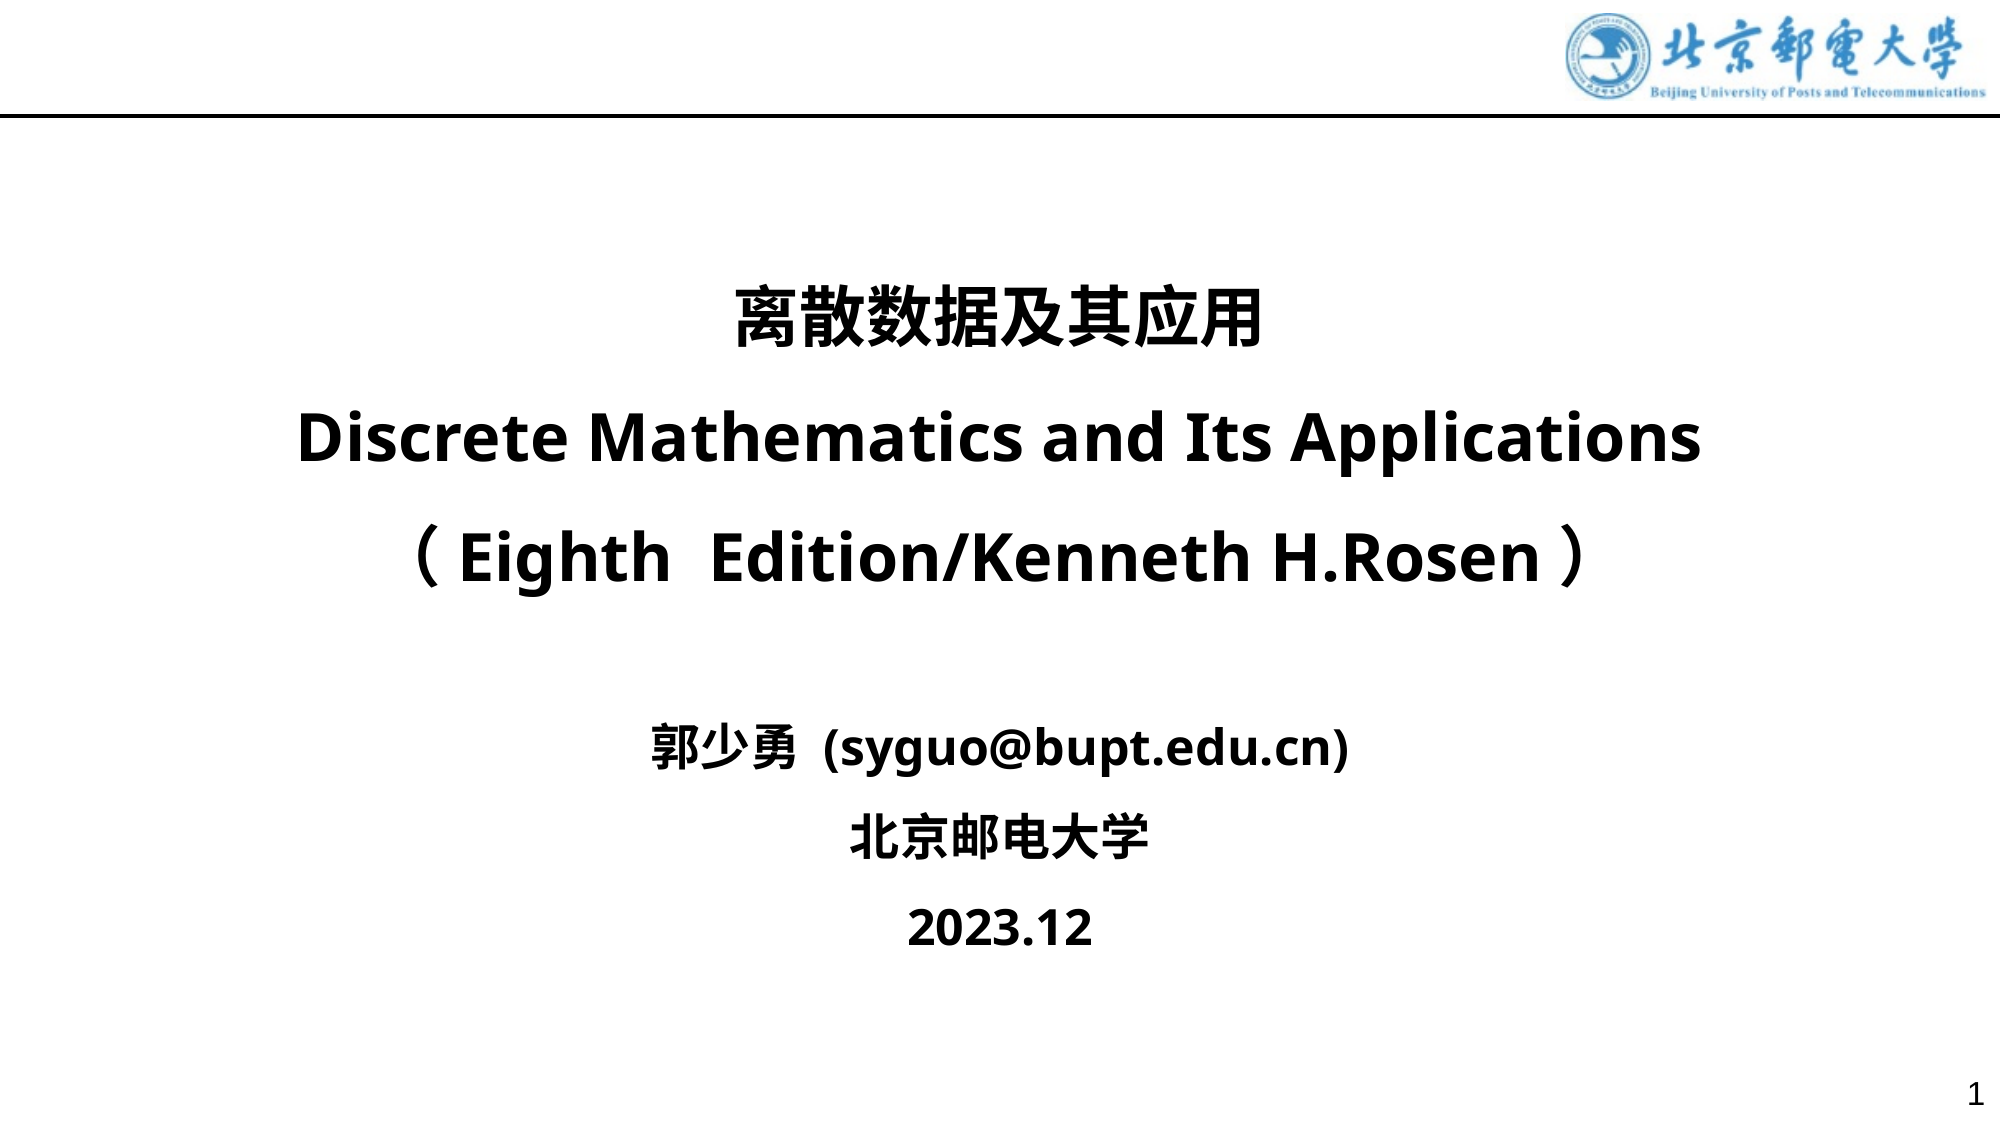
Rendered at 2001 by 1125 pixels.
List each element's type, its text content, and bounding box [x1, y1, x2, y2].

picture [1565, 13, 1988, 101]
title 离散数据及其应用 Discrete Mathematics and Its Applications （Eighth Edition/Kenneth H.Rosen） 郭少勇 (syguo@bupt.edu.cn) 北京邮电大学 2023.12 [99, 149, 1900, 1043]
